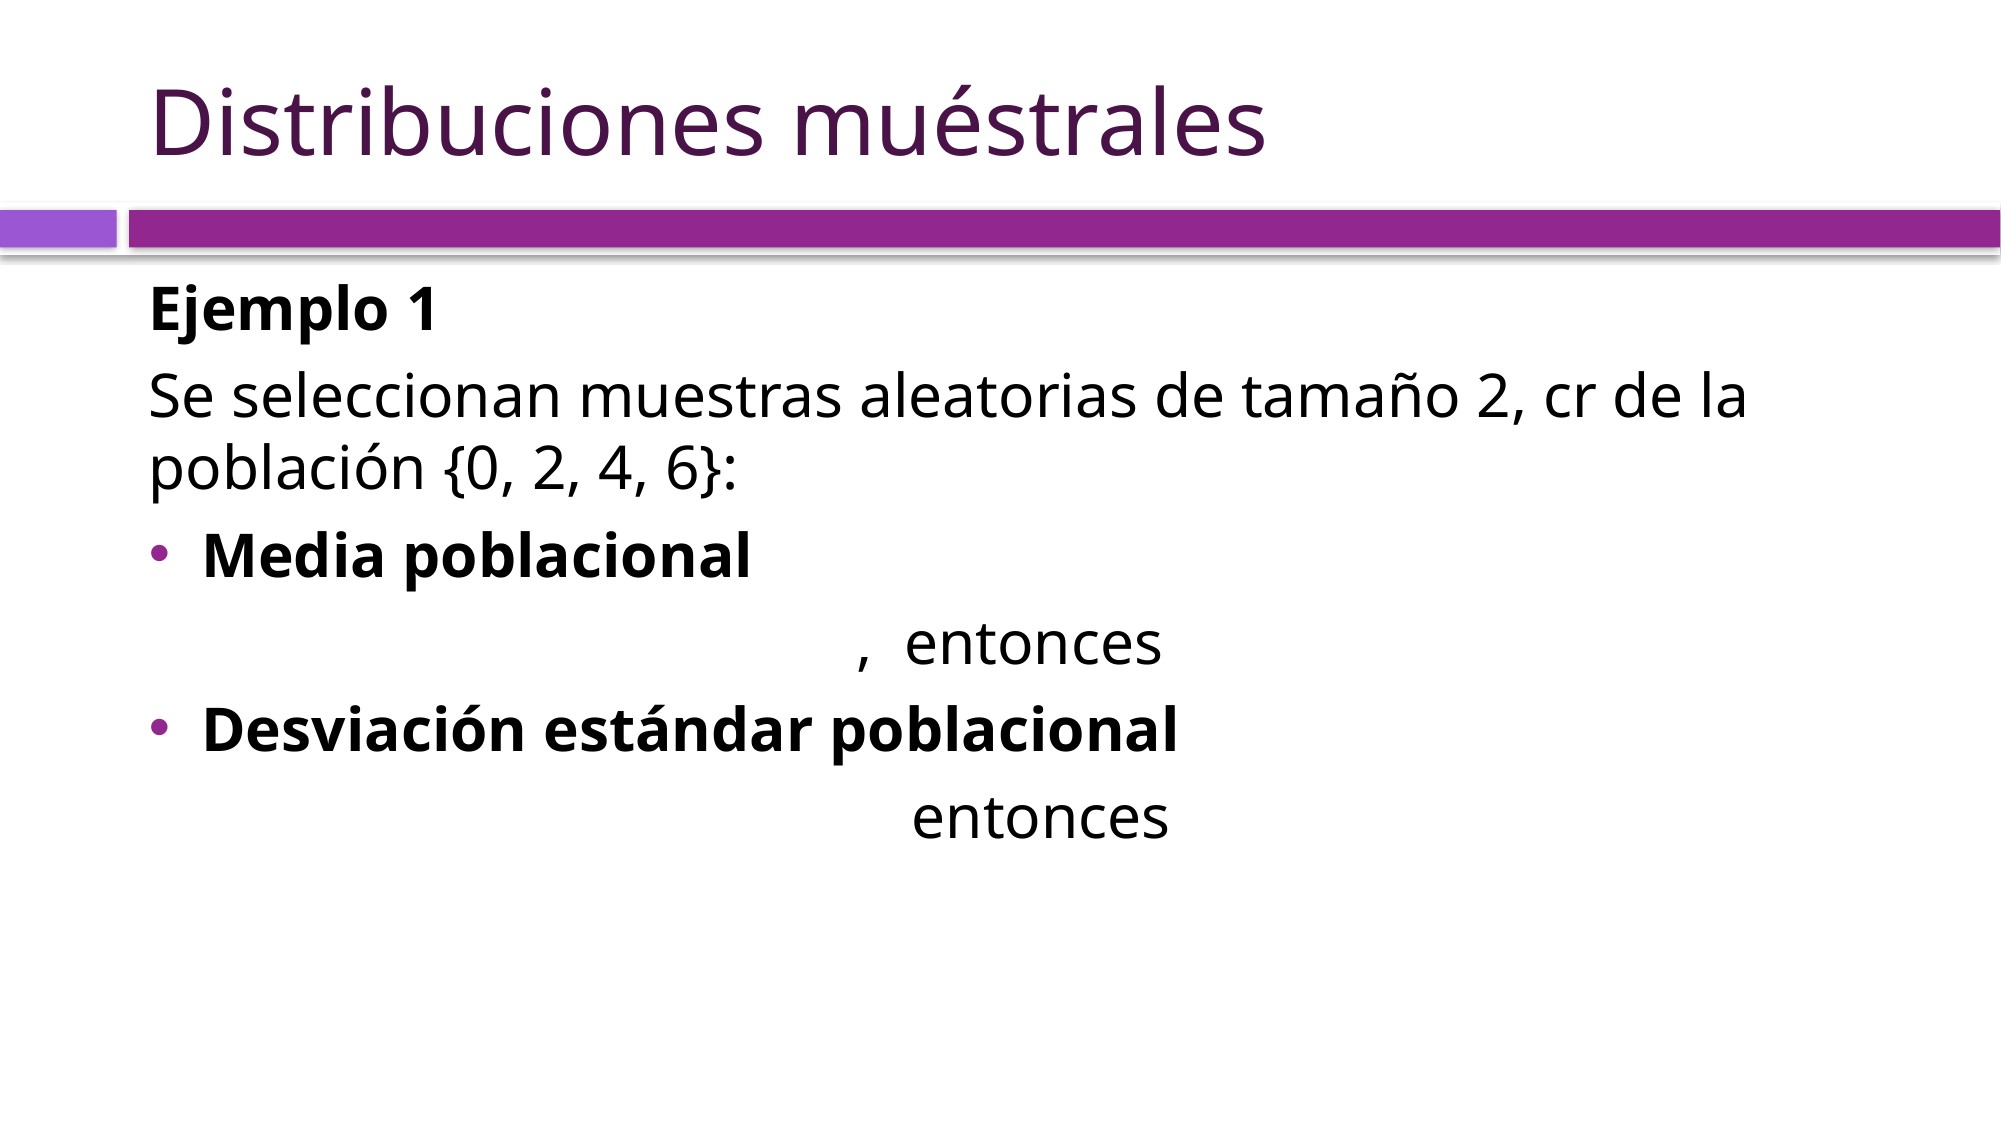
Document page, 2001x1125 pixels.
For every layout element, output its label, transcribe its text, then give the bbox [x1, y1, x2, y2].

title Distribuciones muéstrales [133, 37, 1918, 200]
